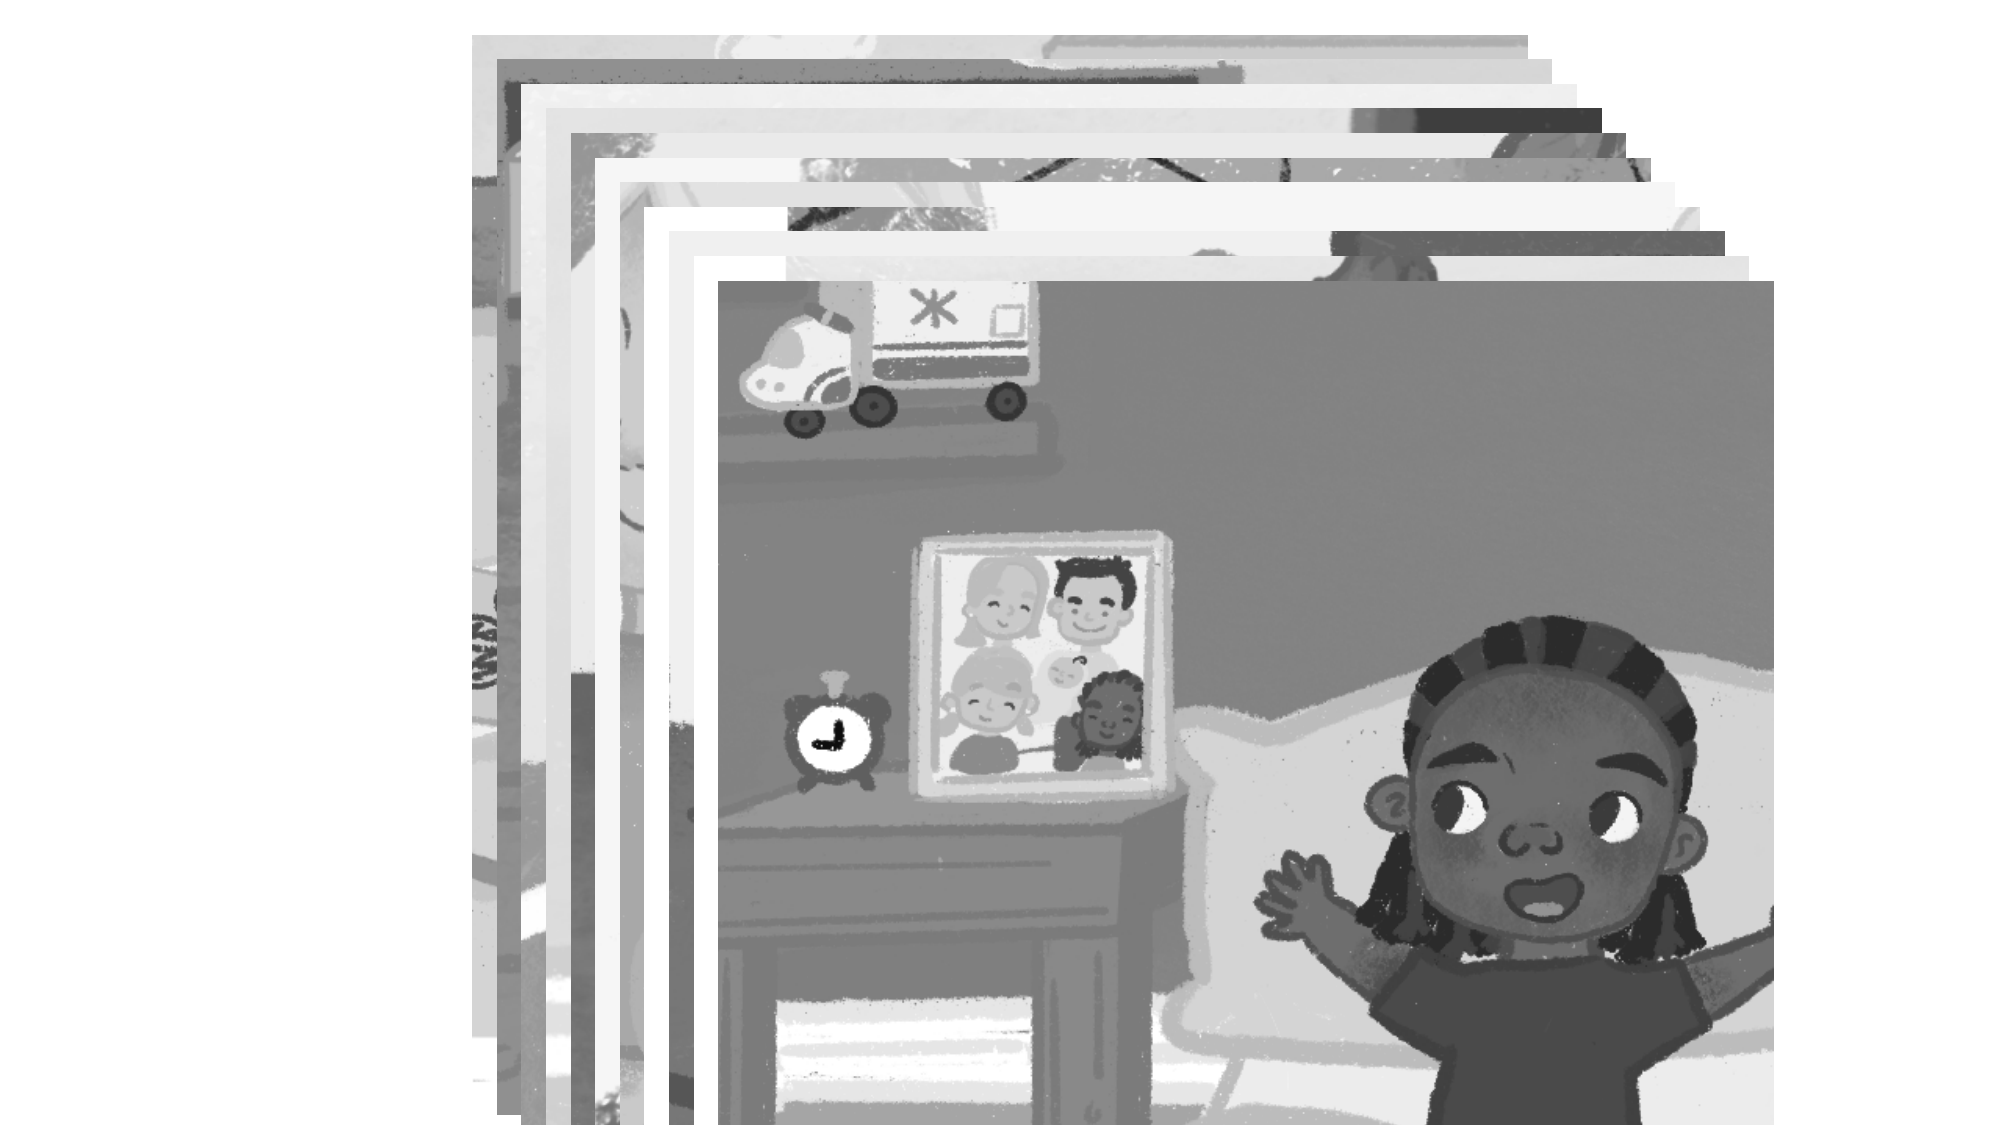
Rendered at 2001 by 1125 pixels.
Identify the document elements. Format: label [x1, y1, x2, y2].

picture [472, 34, 1774, 1125]
